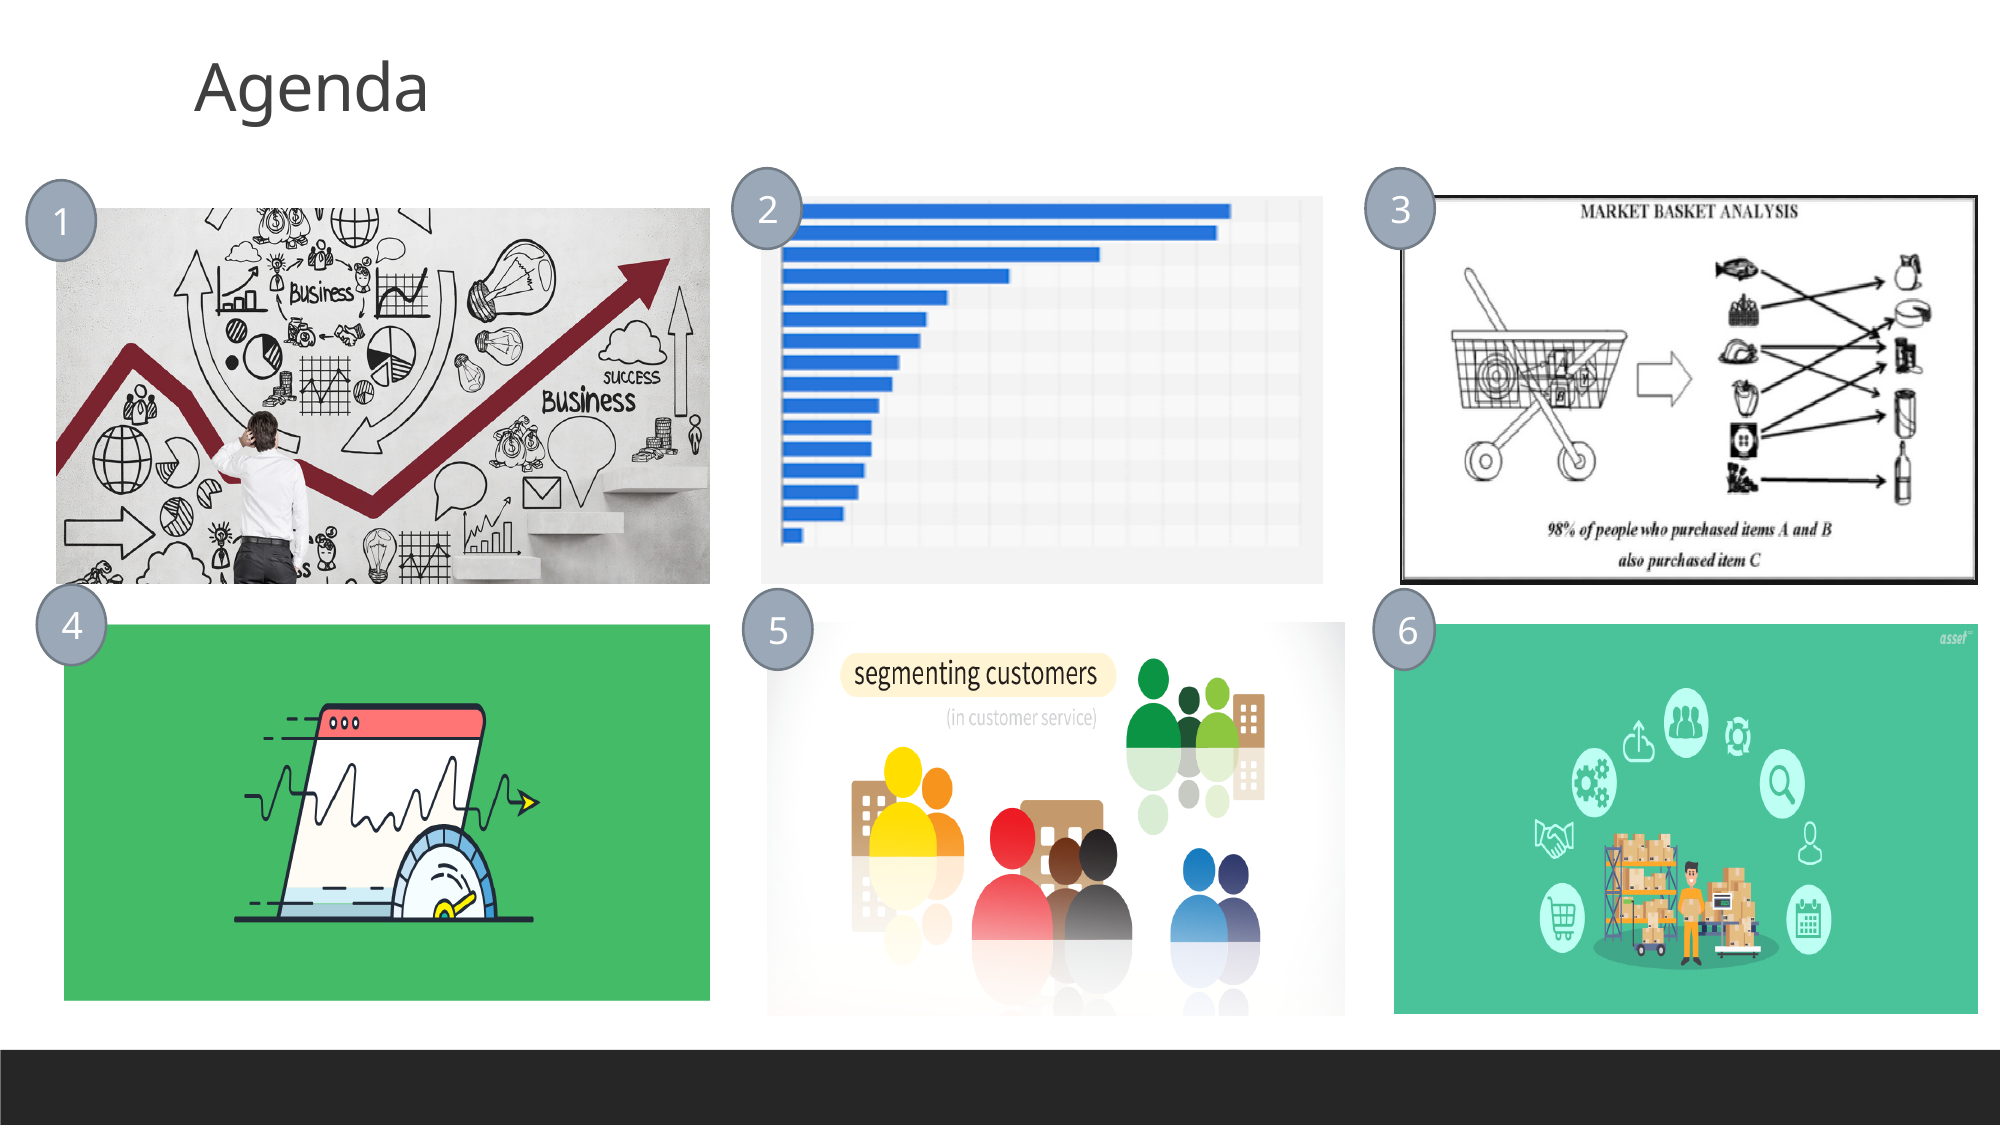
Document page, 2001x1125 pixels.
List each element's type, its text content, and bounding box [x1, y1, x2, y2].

picture [1394, 624, 1978, 1015]
text_box 4 [35, 588, 108, 665]
picture [55, 207, 711, 585]
text_box Agenda [179, 47, 1830, 204]
picture [761, 195, 1323, 585]
text_box 6 [1372, 588, 1436, 668]
picture [766, 622, 1345, 1017]
picture [1399, 194, 1978, 585]
text_box 3 [1364, 204, 1396, 250]
text_box 2 [731, 204, 758, 249]
text_box 1 [25, 178, 95, 261]
text_box 5 [741, 592, 813, 668]
picture [64, 624, 711, 1001]
